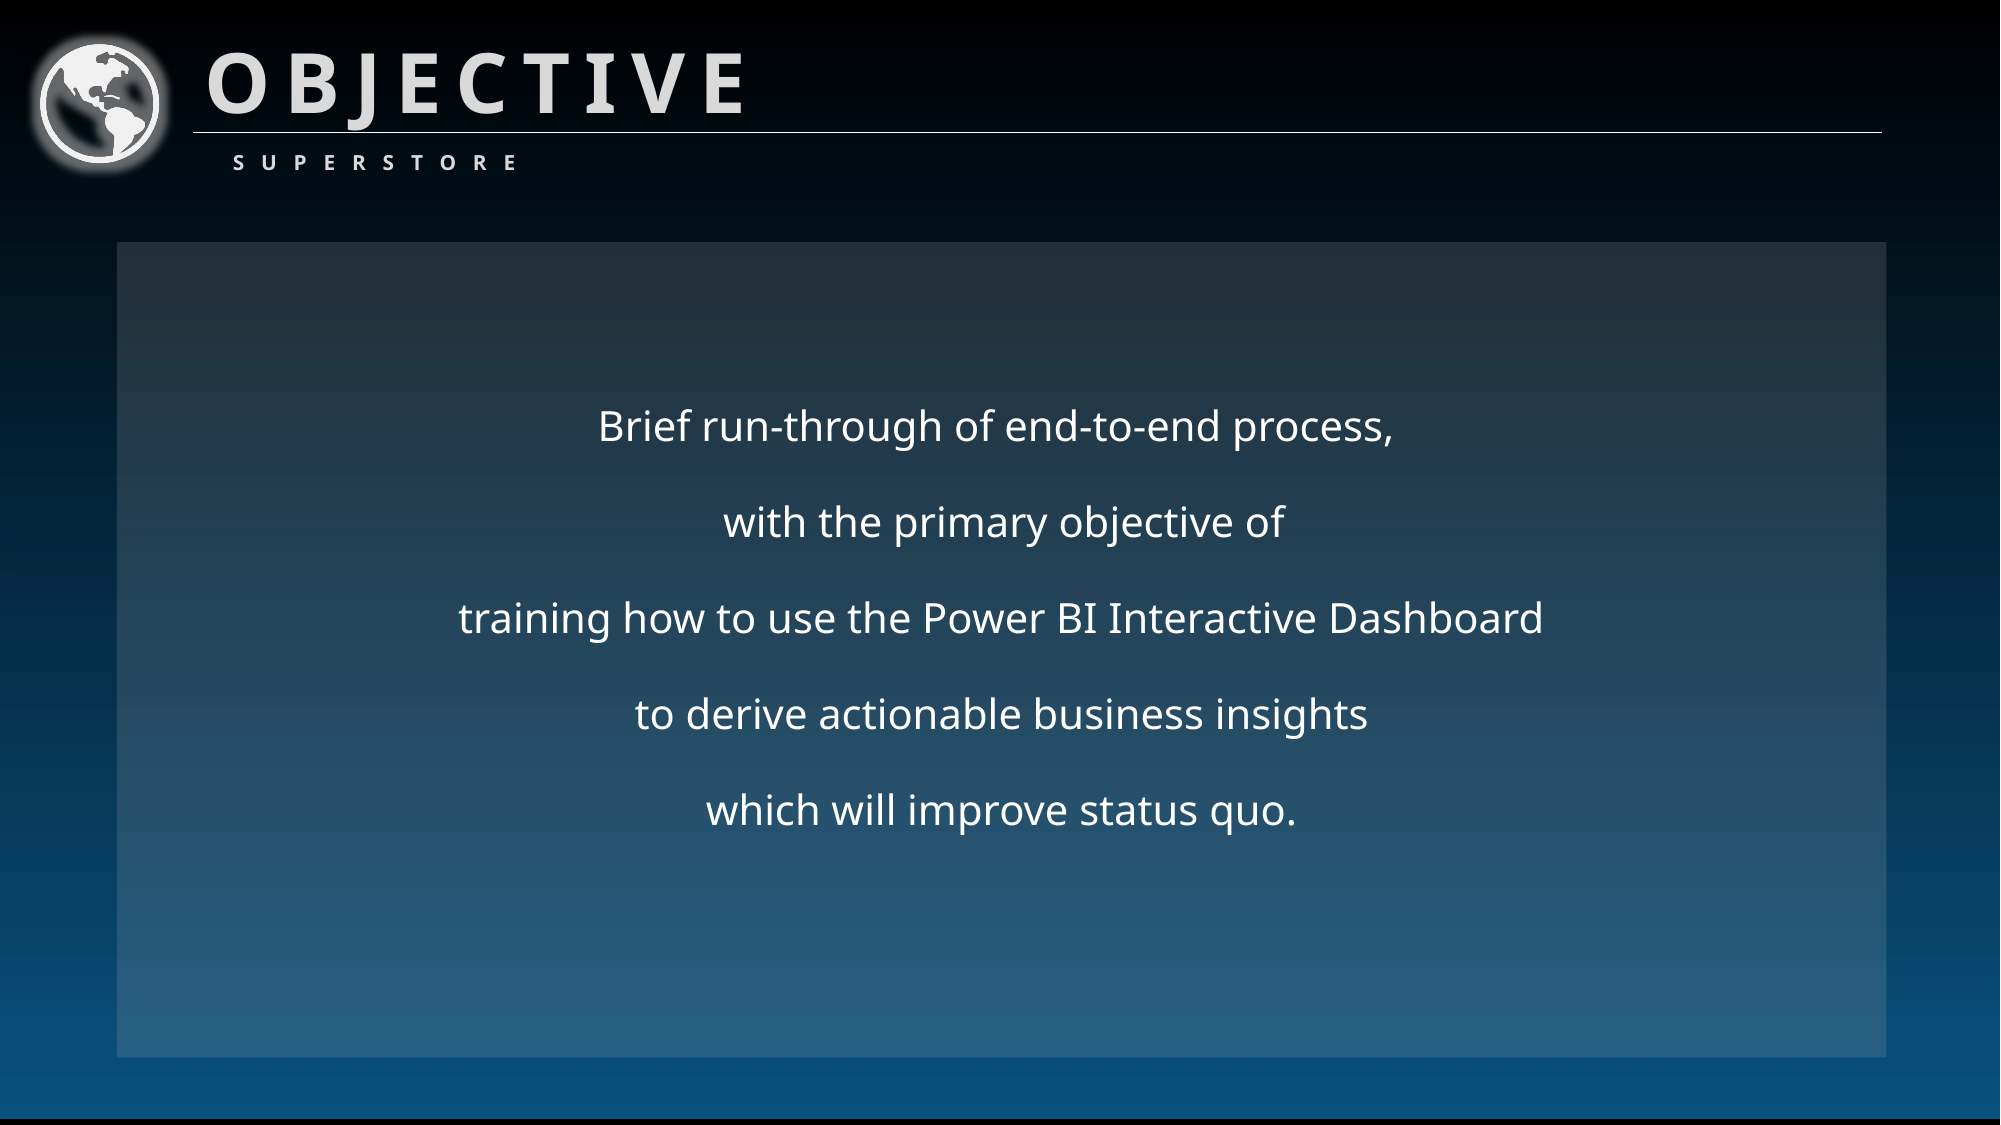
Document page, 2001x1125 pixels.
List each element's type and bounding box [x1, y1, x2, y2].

picture [0, 0, 2000, 1119]
text_box [0, 1119, 2000, 1125]
